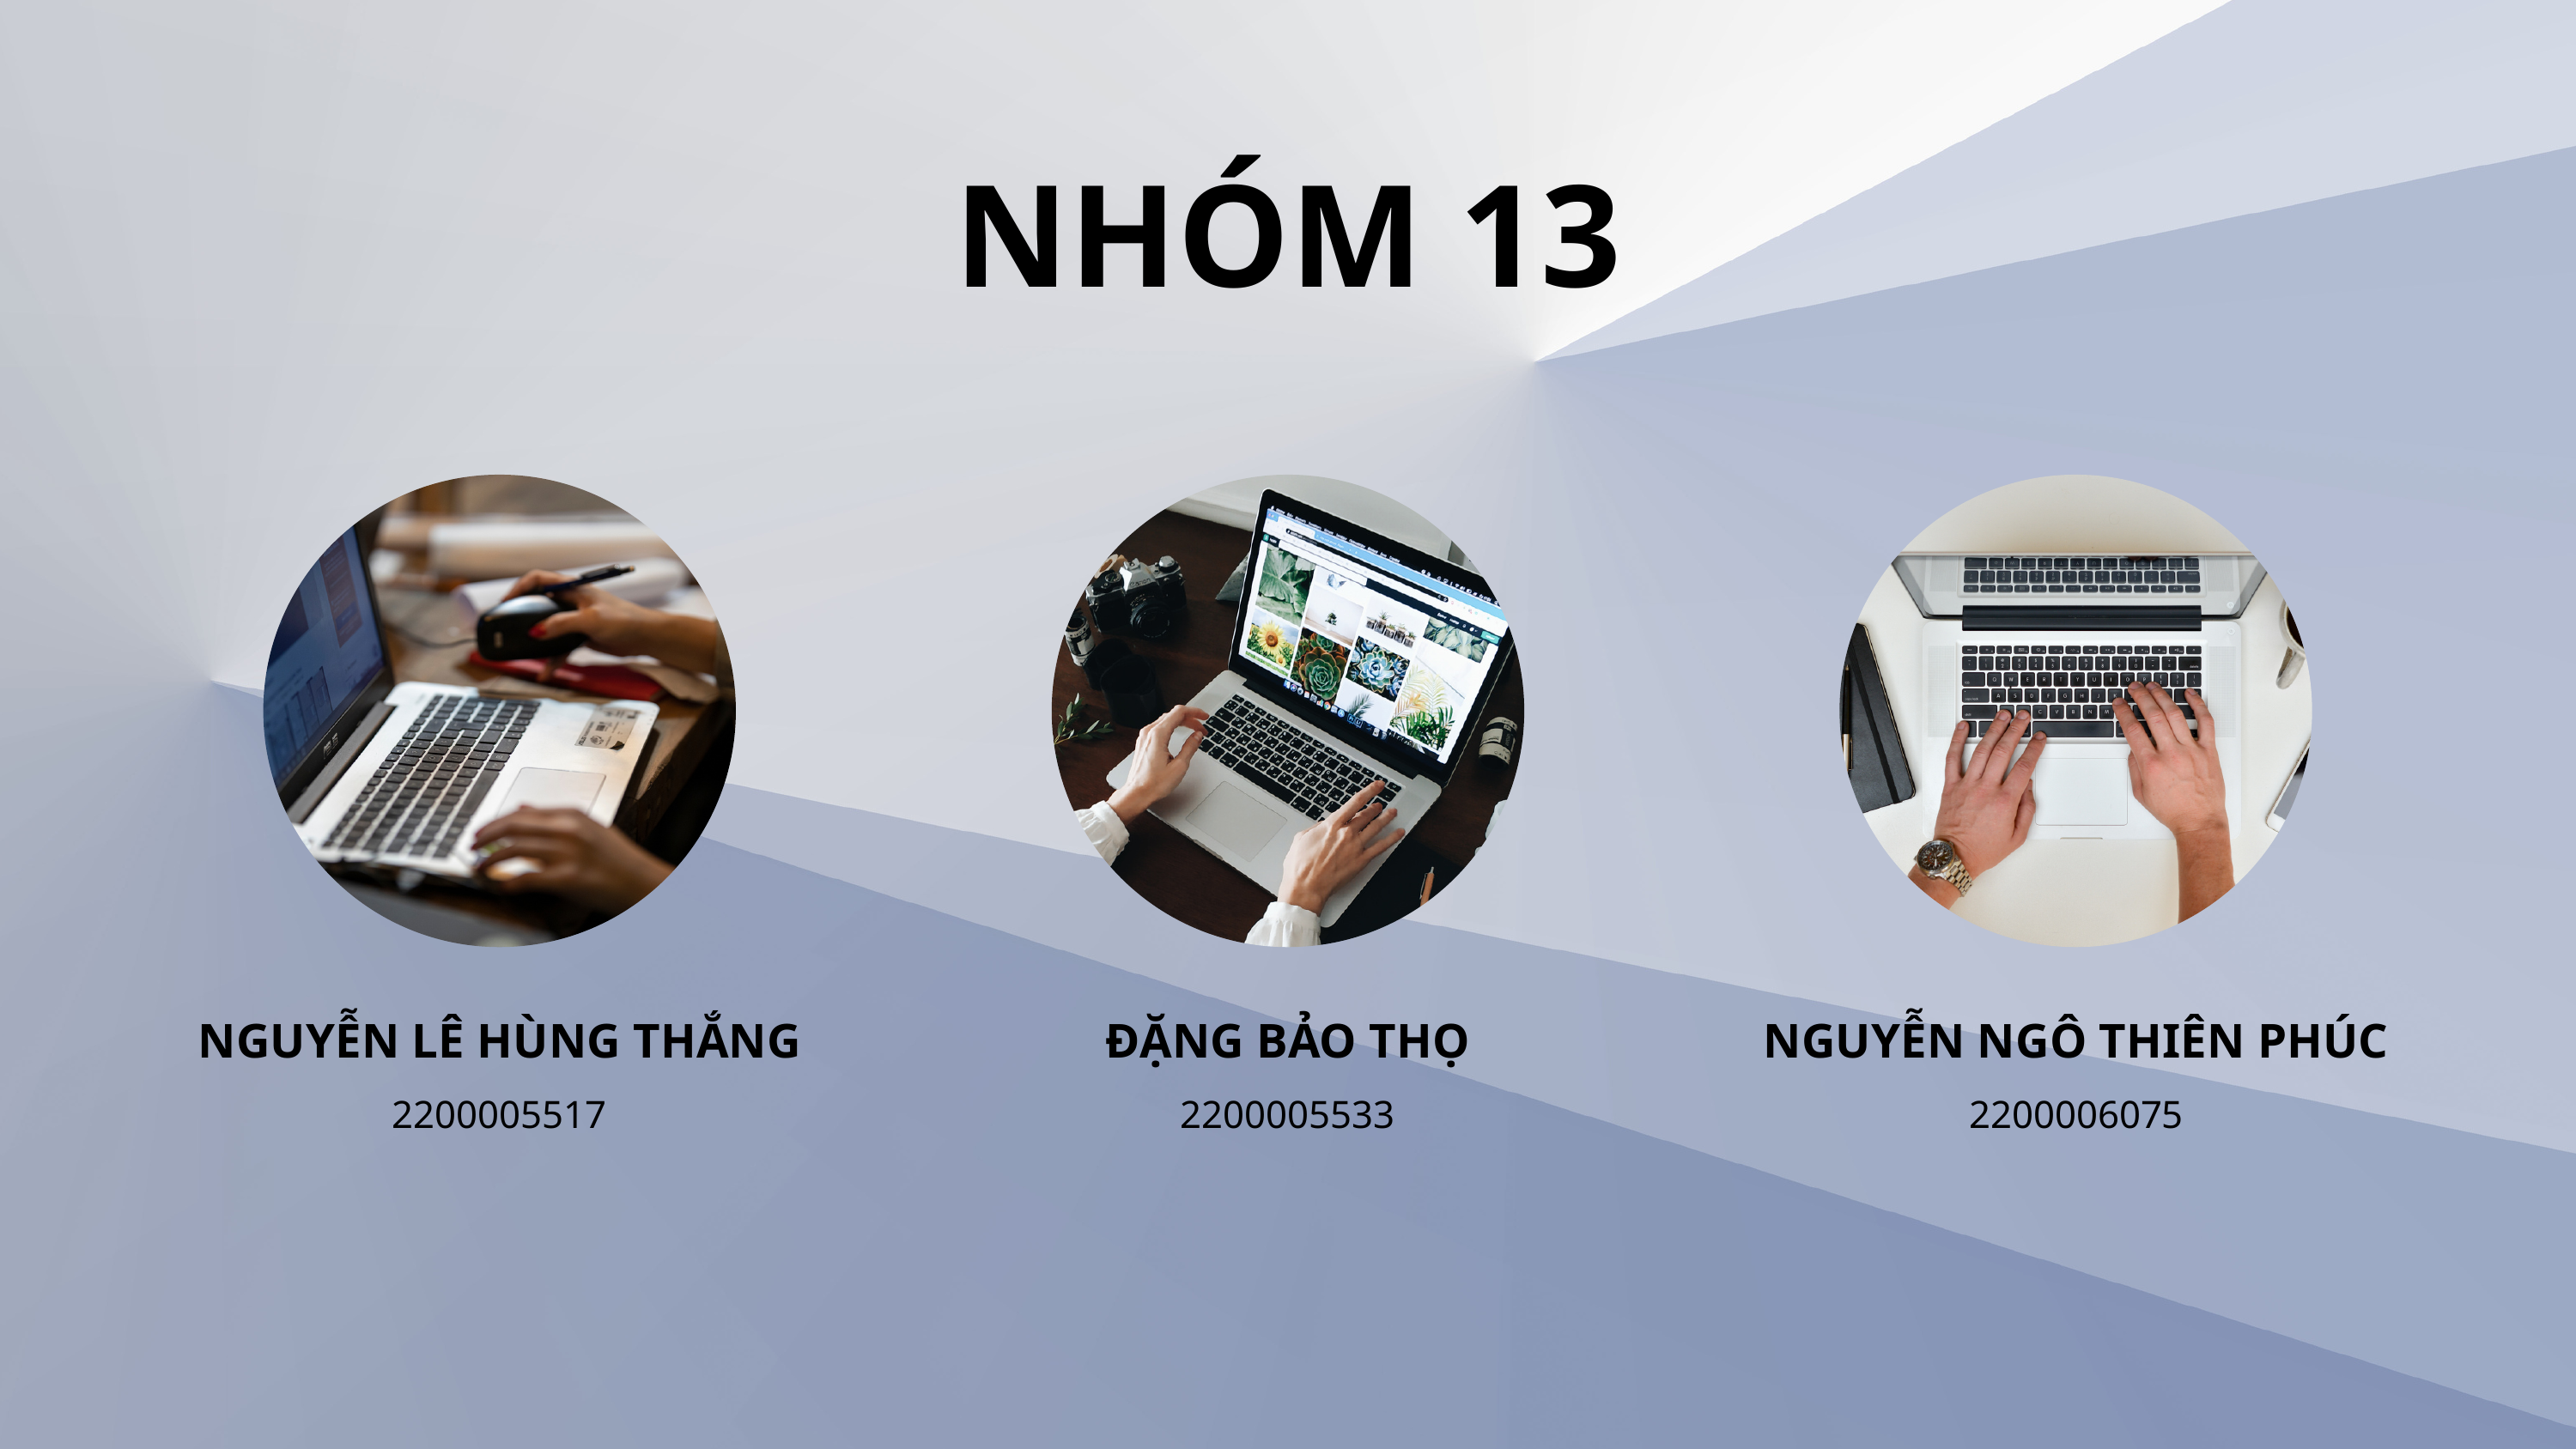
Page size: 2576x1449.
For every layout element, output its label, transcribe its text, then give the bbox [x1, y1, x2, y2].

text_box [1839, 474, 2312, 948]
text_box NGUYỄN NGÔ THIÊN PHÚC [1753, 1006, 2400, 1068]
text_box 2200006075 [1766, 1083, 2386, 1137]
text_box [0, 0, 2576, 1449]
text_box NHÓM 13 [144, 146, 2432, 316]
text_box 2200005517 [190, 1083, 810, 1137]
text_box NGUYỄN LÊ HÙNG THẮNG [190, 1006, 810, 1068]
text_box 2200005533 [1180, 1083, 1395, 1137]
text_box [263, 474, 737, 948]
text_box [1051, 474, 1525, 948]
text_box ĐẶNG BẢO THỌ [978, 1006, 1598, 1068]
